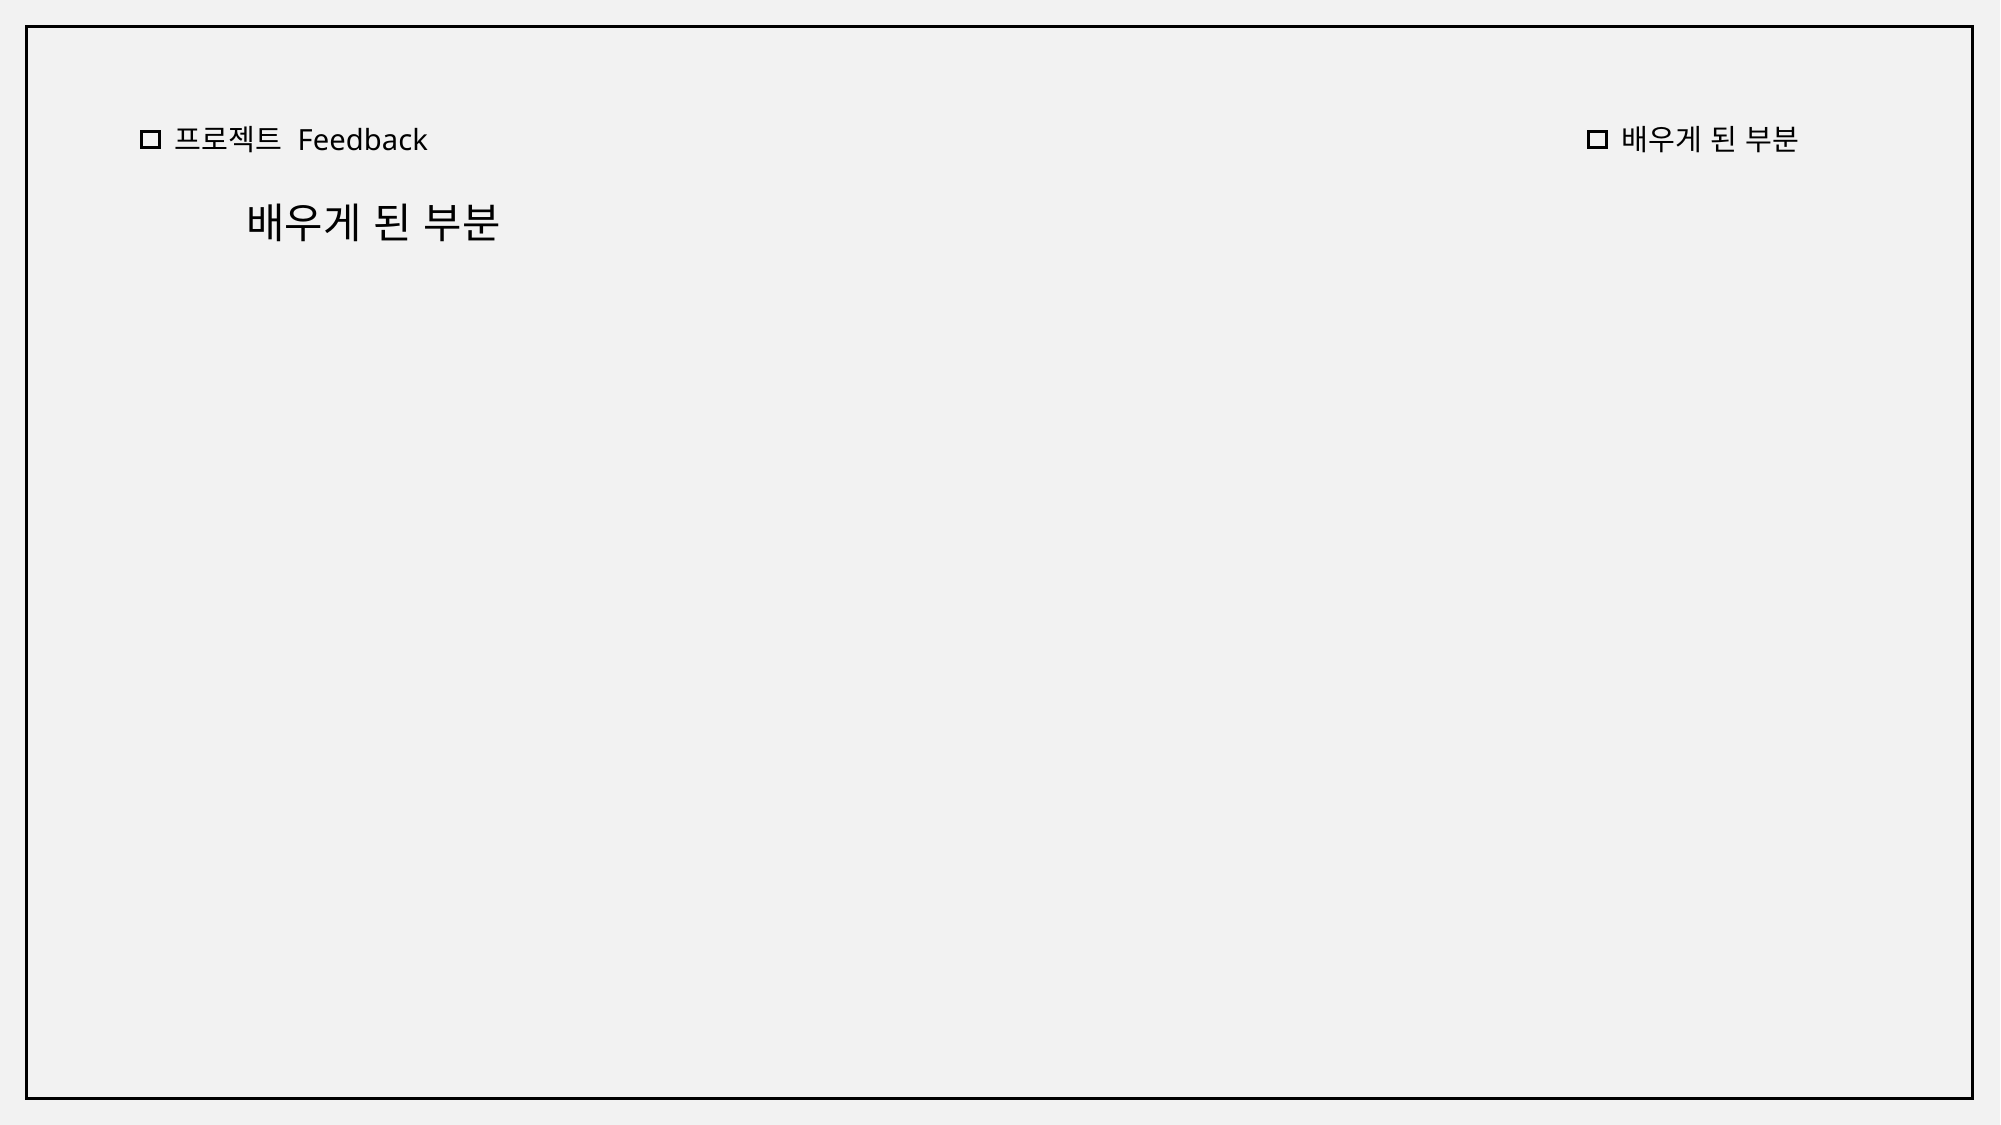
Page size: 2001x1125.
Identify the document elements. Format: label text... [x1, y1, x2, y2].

text_box [26, 26, 1973, 1100]
text_box 배우게 된 부분 [1606, 114, 1885, 164]
text_box [1588, 130, 1606, 149]
text_box 배우게 된 부분 [231, 188, 940, 254]
